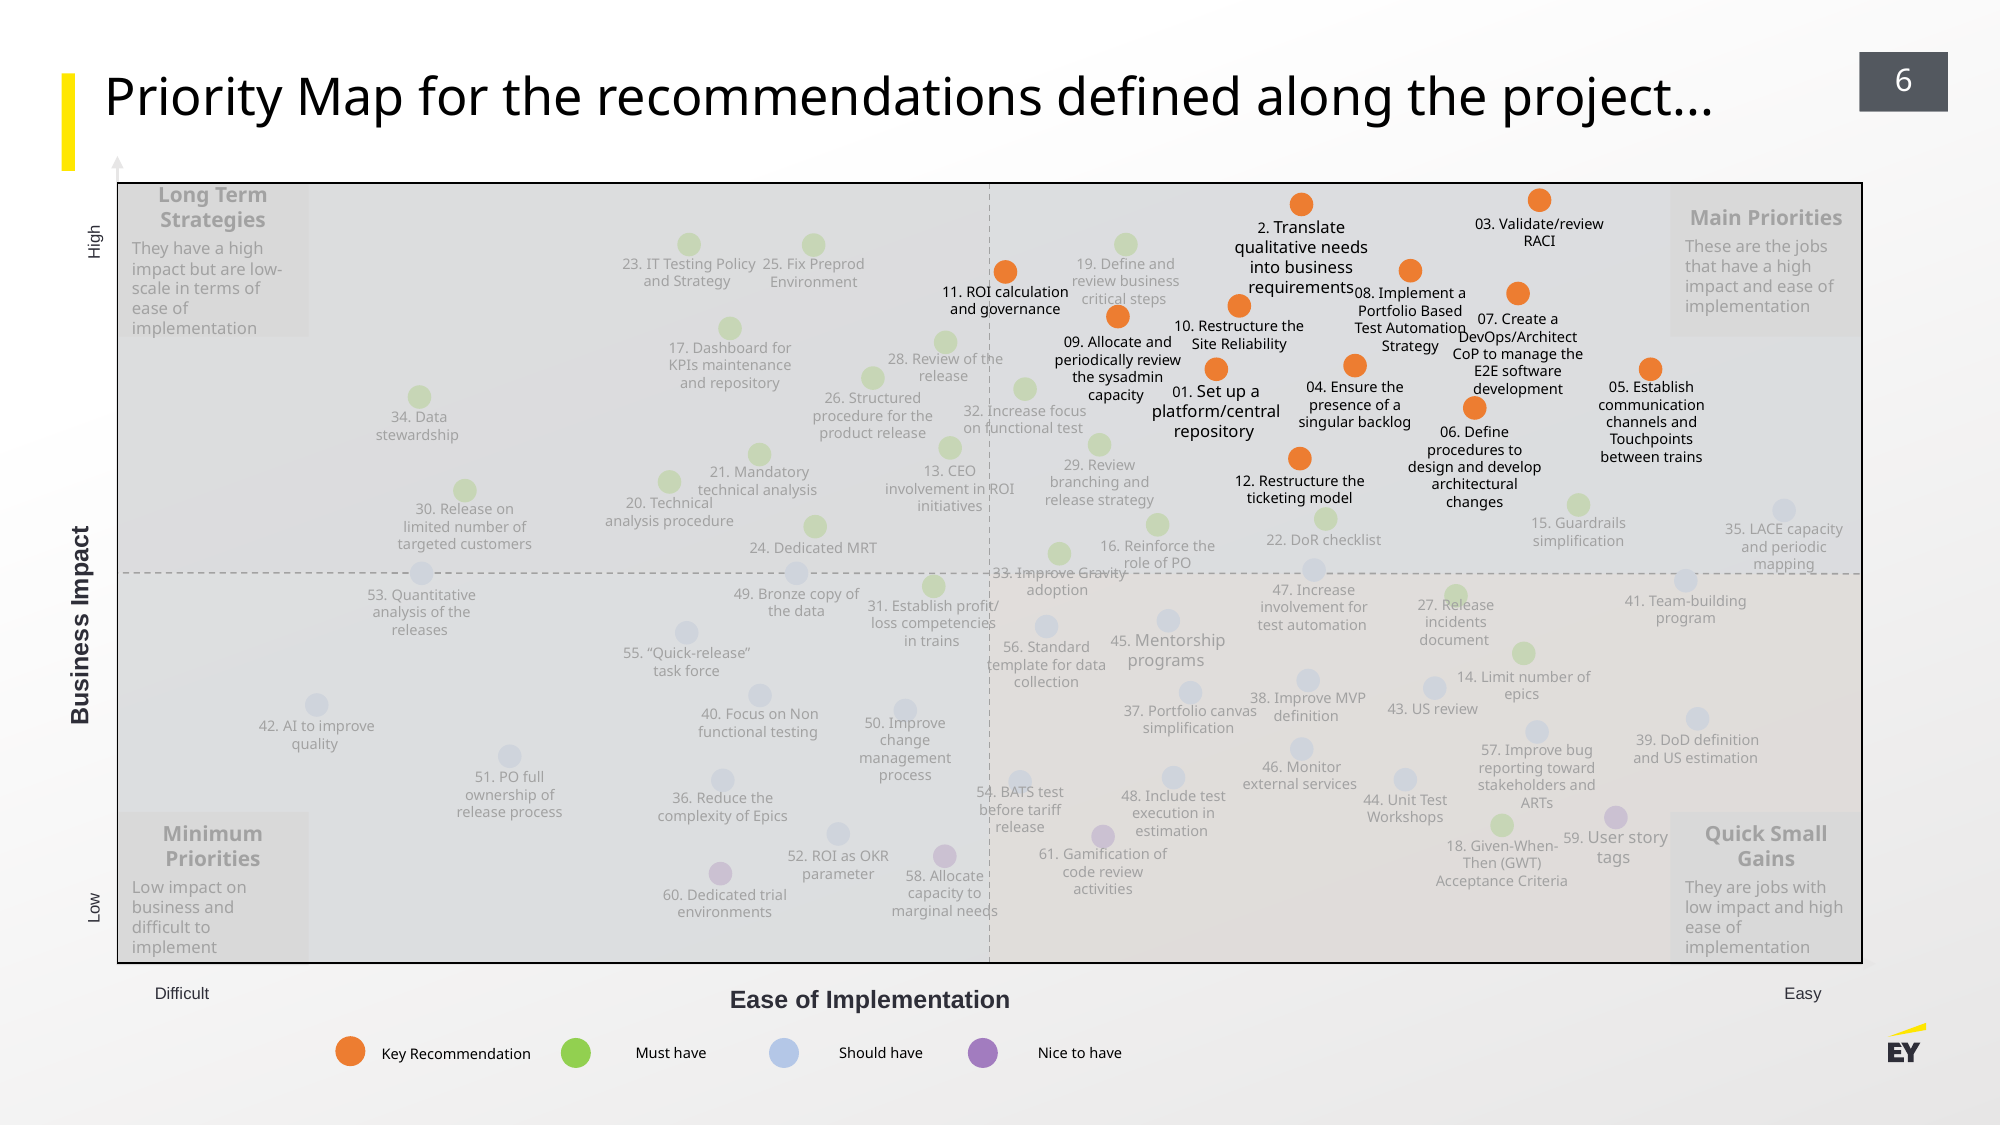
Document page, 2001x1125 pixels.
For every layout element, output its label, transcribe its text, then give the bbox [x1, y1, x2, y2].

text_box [647, 316, 813, 380]
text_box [937, 770, 1103, 824]
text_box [1323, 767, 1488, 823]
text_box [967, 1037, 1163, 1068]
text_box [755, 822, 921, 879]
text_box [1219, 192, 1384, 271]
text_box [1217, 446, 1383, 504]
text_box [1156, 294, 1322, 349]
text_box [1225, 668, 1391, 722]
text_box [964, 614, 1129, 679]
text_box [335, 1036, 548, 1070]
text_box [1272, 353, 1438, 419]
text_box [790, 366, 942, 430]
text_box Ease of Implementation [635, 967, 1106, 1031]
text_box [714, 561, 879, 617]
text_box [731, 233, 896, 287]
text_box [560, 1037, 756, 1068]
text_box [1108, 680, 1273, 734]
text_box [862, 844, 1028, 908]
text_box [1435, 281, 1601, 368]
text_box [117, 183, 1862, 963]
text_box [1392, 396, 1558, 481]
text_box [1231, 558, 1397, 622]
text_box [677, 442, 842, 495]
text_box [1328, 258, 1493, 334]
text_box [732, 514, 898, 563]
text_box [1373, 584, 1539, 637]
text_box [942, 377, 1108, 434]
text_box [640, 768, 806, 821]
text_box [1017, 433, 1182, 497]
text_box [1419, 813, 1585, 878]
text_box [587, 470, 752, 526]
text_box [606, 232, 772, 287]
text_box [382, 478, 548, 541]
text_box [604, 620, 769, 676]
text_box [867, 436, 1033, 503]
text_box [1043, 232, 1209, 296]
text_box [1496, 493, 1661, 546]
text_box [1020, 824, 1186, 886]
text_box High [64, 192, 116, 292]
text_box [642, 861, 808, 918]
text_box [1075, 512, 1240, 569]
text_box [427, 744, 592, 809]
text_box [1441, 641, 1607, 700]
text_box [1091, 765, 1256, 828]
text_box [1454, 720, 1620, 791]
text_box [851, 574, 1016, 638]
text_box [863, 330, 1028, 382]
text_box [337, 385, 502, 440]
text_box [677, 683, 843, 737]
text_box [339, 561, 504, 626]
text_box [234, 693, 400, 749]
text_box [768, 1037, 964, 1068]
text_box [1457, 188, 1622, 247]
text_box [1243, 507, 1409, 555]
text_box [923, 260, 1088, 315]
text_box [1352, 676, 1518, 723]
text_box Easy [1740, 966, 1867, 1025]
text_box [1615, 707, 1780, 764]
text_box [1086, 609, 1251, 664]
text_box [1533, 805, 1699, 862]
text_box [977, 541, 1142, 596]
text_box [1035, 304, 1201, 383]
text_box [823, 698, 988, 763]
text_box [1701, 498, 1867, 561]
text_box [1134, 357, 1299, 434]
text_box Priority Map for the recommendations defined along the project... [104, 73, 1923, 215]
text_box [1603, 568, 1769, 624]
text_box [1569, 357, 1734, 436]
text_box Business Impact [49, 489, 107, 763]
text_box Difficult [109, 966, 255, 1025]
text_box Low [64, 848, 122, 968]
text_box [1219, 737, 1385, 790]
